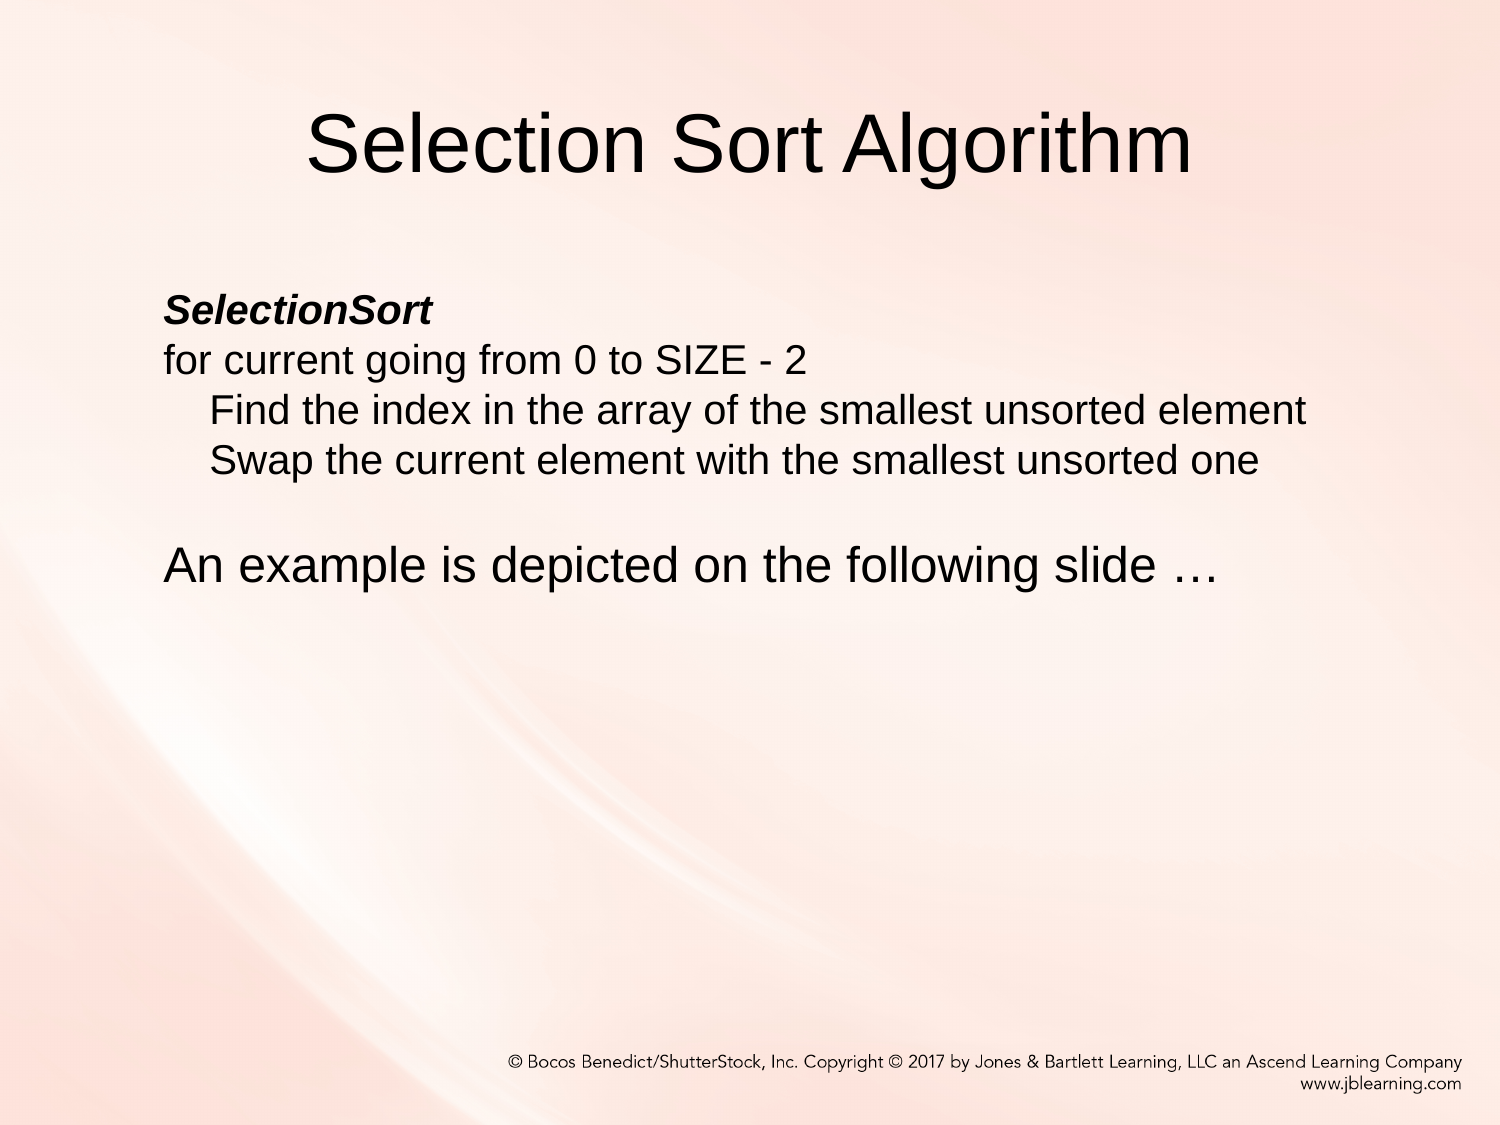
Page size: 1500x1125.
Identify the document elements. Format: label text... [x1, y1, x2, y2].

picture [0, 0, 1500, 1125]
title Selection Sort Algorithm [75, 45, 1425, 233]
text_box SelectionSort for current going from 0 to SIZE - 2 Find the index in the array of the smallest unsorted element Swap the current element with the smallest unsorted one An example is depicted on the following slide … [148, 275, 1322, 600]
